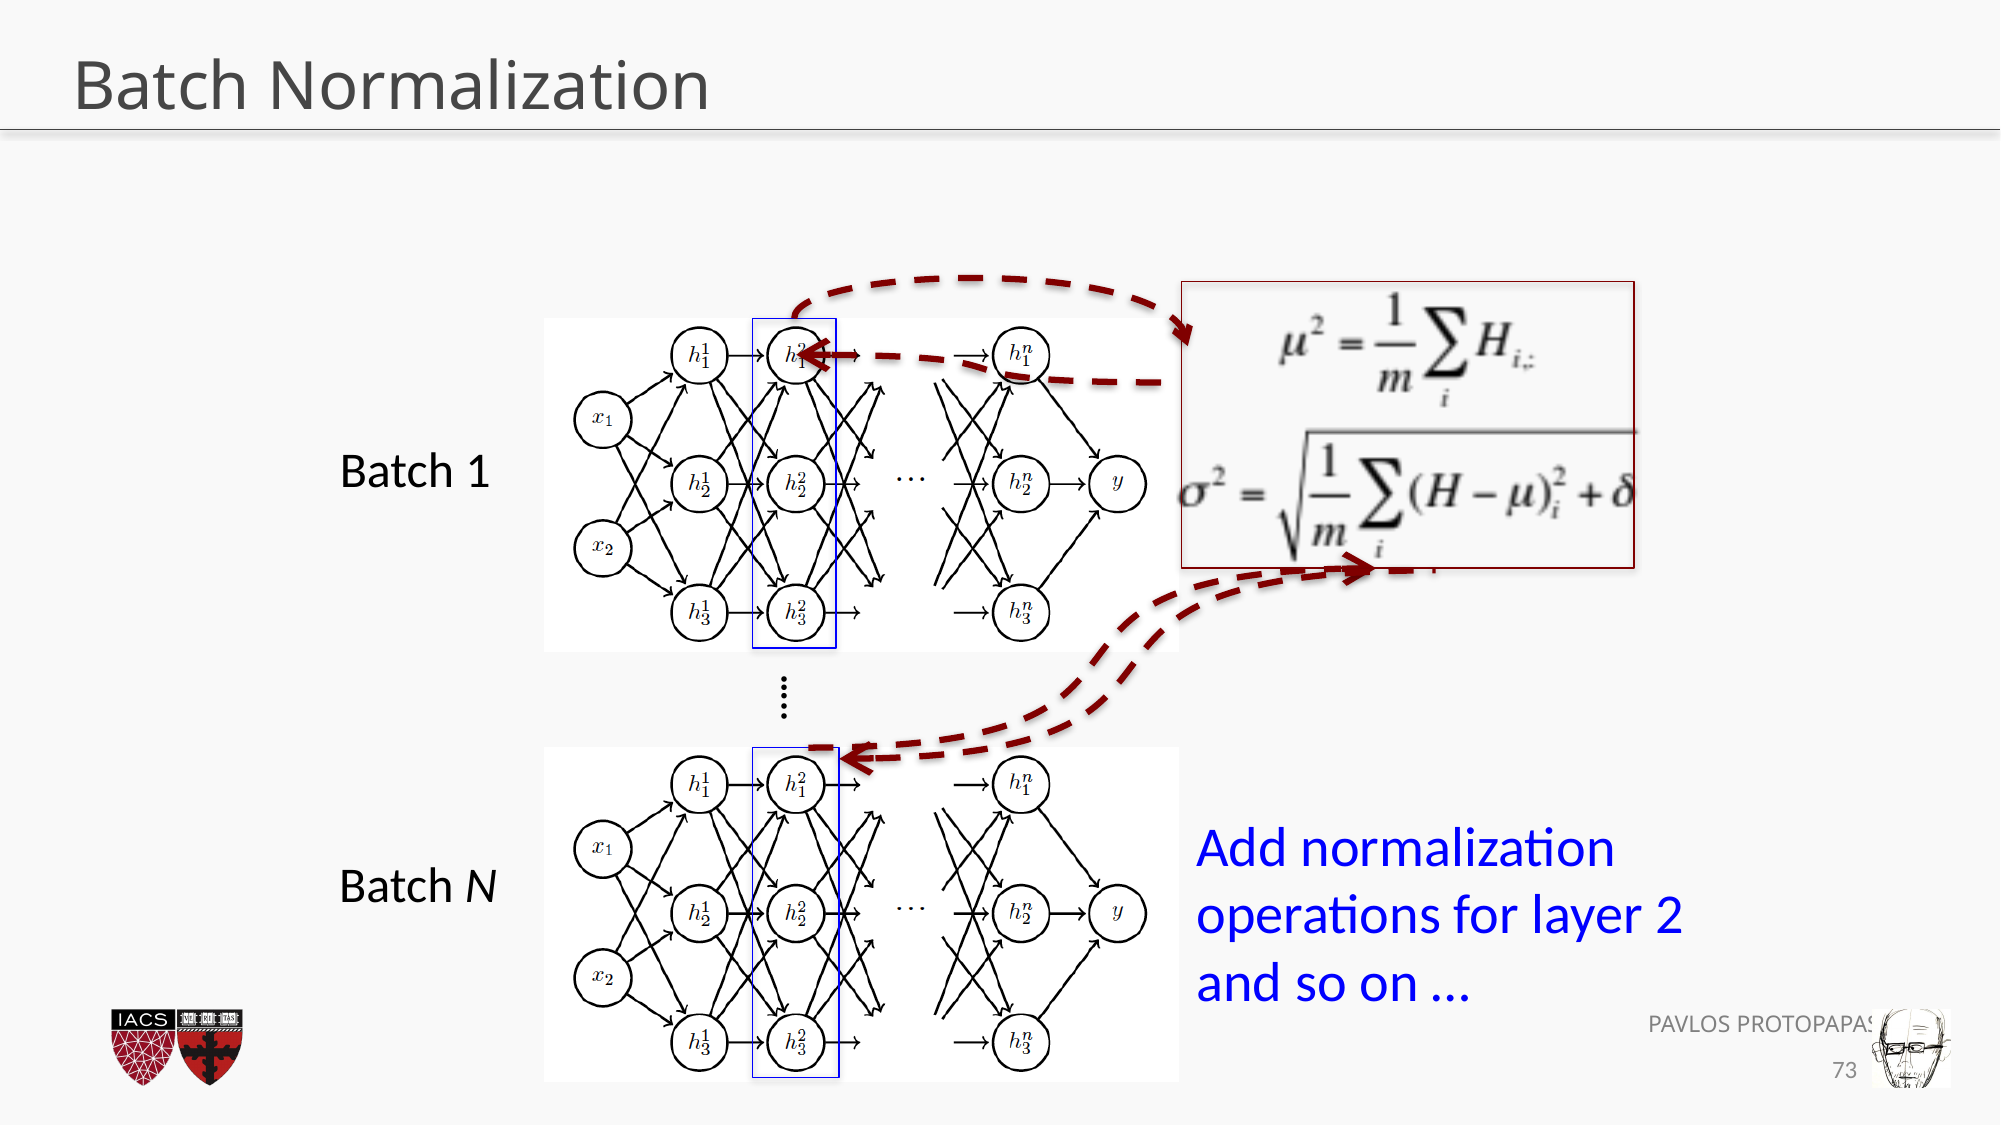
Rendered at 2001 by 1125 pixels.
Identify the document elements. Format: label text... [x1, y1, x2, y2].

picture [1872, 1009, 1951, 1088]
picture [544, 747, 1179, 1082]
picture [109, 1009, 243, 1086]
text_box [1171, 281, 1645, 569]
text_box Add normalization operations for layer 2 and so on … [1441, 802, 1750, 1020]
slide_number 73 [1405, 1038, 1873, 1099]
picture [544, 318, 752, 653]
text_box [752, 317, 1436, 1078]
title Batch Normalization [57, 35, 1943, 162]
text_box Batch N [324, 844, 513, 920]
text_box Batch 1 [324, 429, 506, 505]
